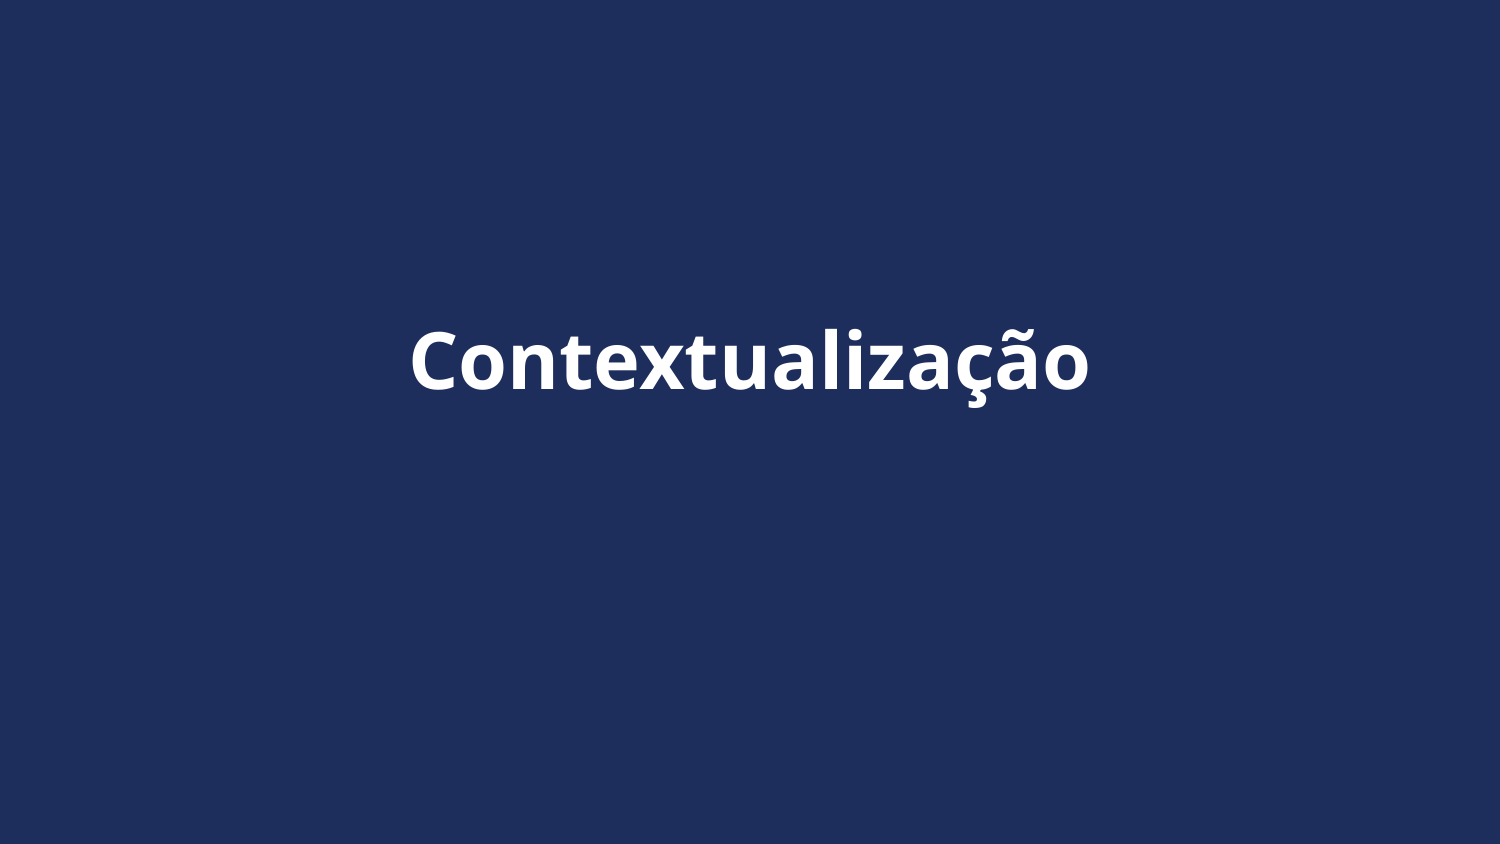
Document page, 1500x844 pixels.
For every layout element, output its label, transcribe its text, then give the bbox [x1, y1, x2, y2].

text_box Contextualização [220, 295, 1280, 421]
